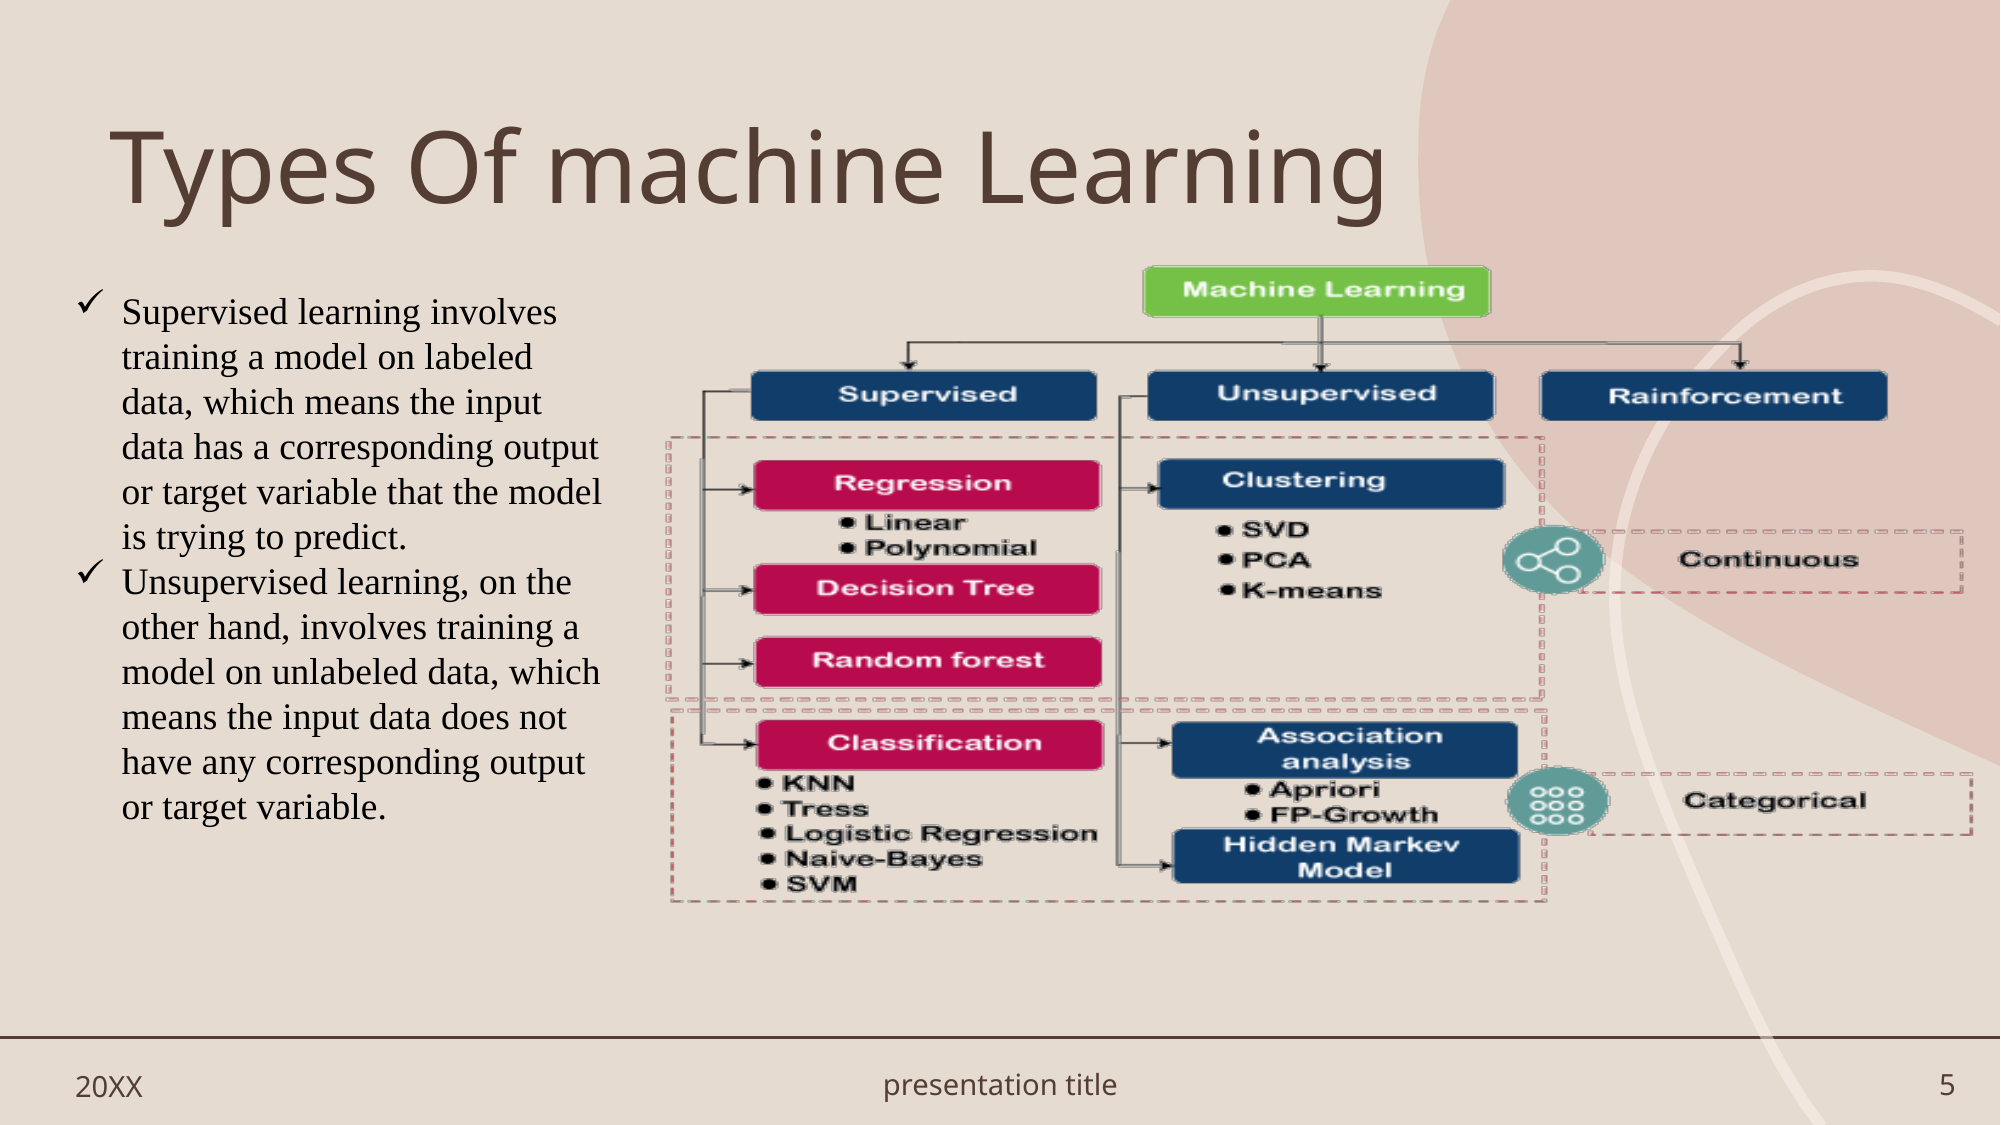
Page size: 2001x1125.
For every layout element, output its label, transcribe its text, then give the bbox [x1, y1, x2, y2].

title Types Of machine Learning [94, 115, 1820, 227]
footer presentation title [718, 1060, 1283, 1112]
slide_number 20XX [60, 1060, 222, 1112]
text_box Supervised learning involves training a model on labeled data, which means the input data has a corresponding output or target variable that the model is trying to predict. Unsupervised learning, on the other hand, involves training a model on unlabeled data, which means the input data does not have any corresponding output or target variable. [60, 279, 623, 835]
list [662, 261, 2000, 912]
slide_number 5 [1808, 1060, 1971, 1112]
